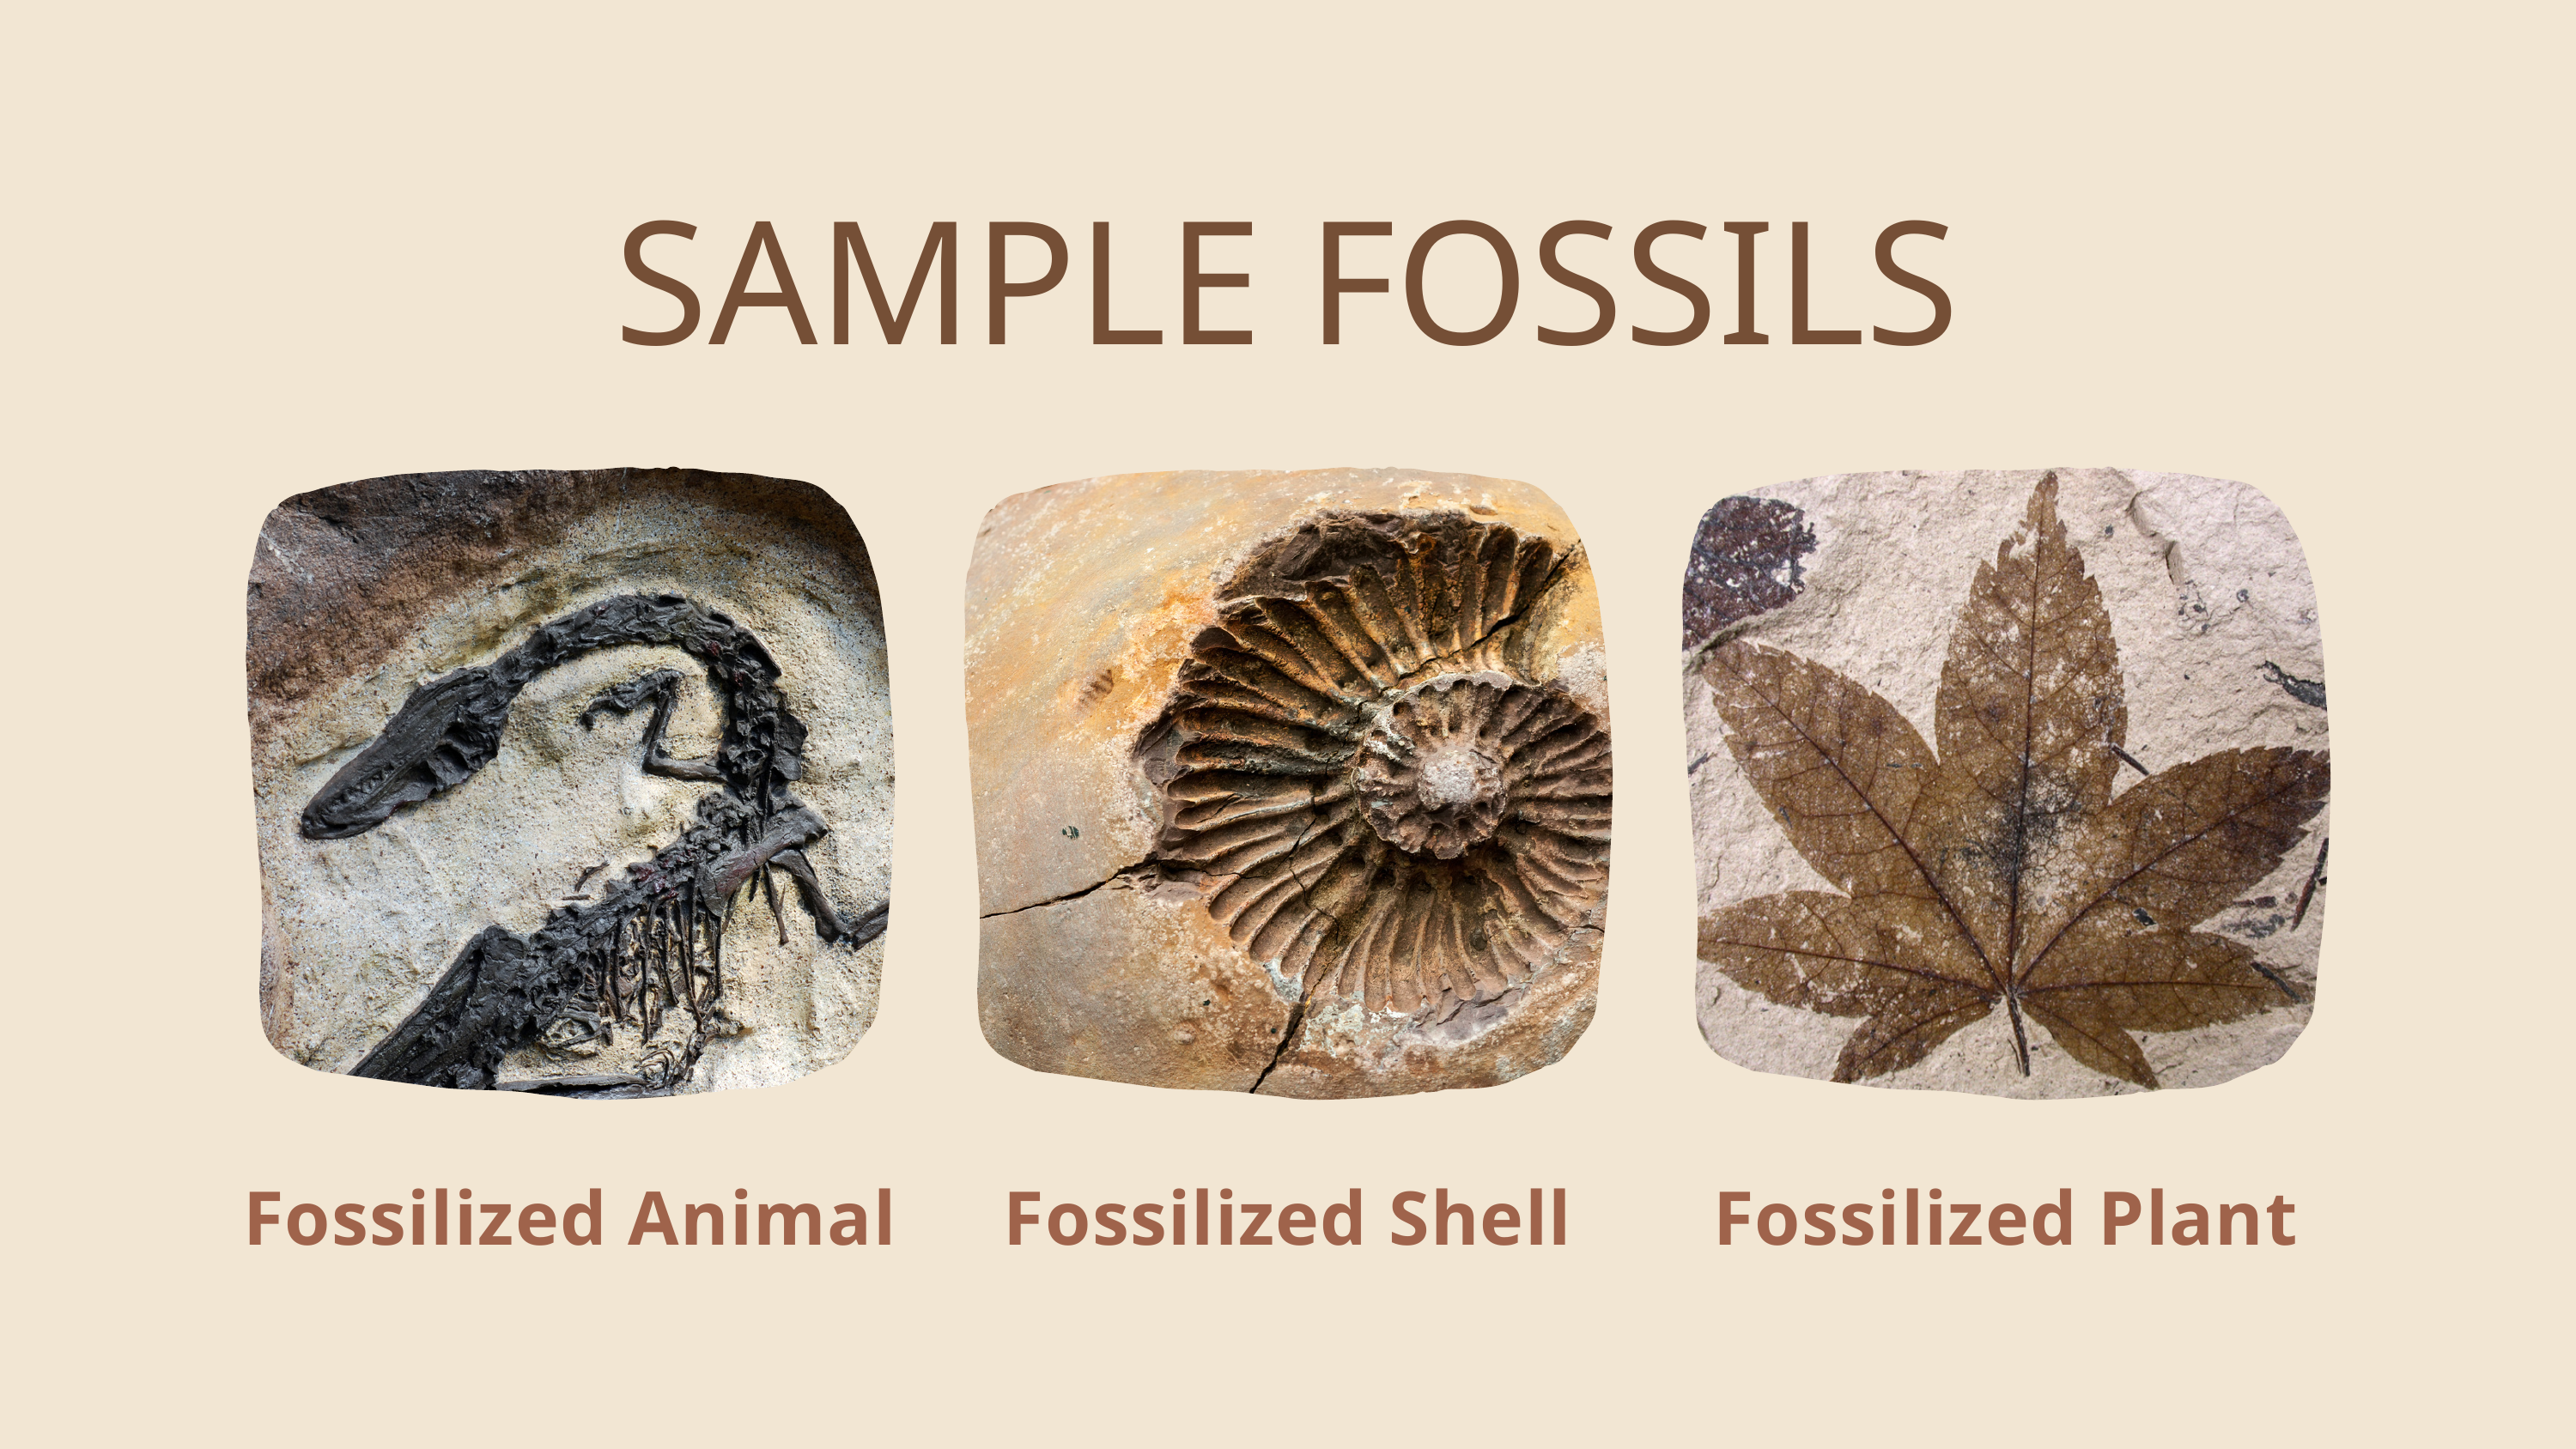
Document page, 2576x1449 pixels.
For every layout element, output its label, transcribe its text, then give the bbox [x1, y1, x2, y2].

text_box Fossilized Animal [213, 1163, 927, 1260]
text_box Fossilized Shell [931, 1163, 1644, 1260]
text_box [246, 466, 895, 1100]
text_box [1681, 466, 2330, 1100]
text_box SAMPLE FOSSILS [564, 190, 2012, 379]
text_box Fossilized Plant [1649, 1163, 2362, 1260]
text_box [963, 466, 1613, 1100]
